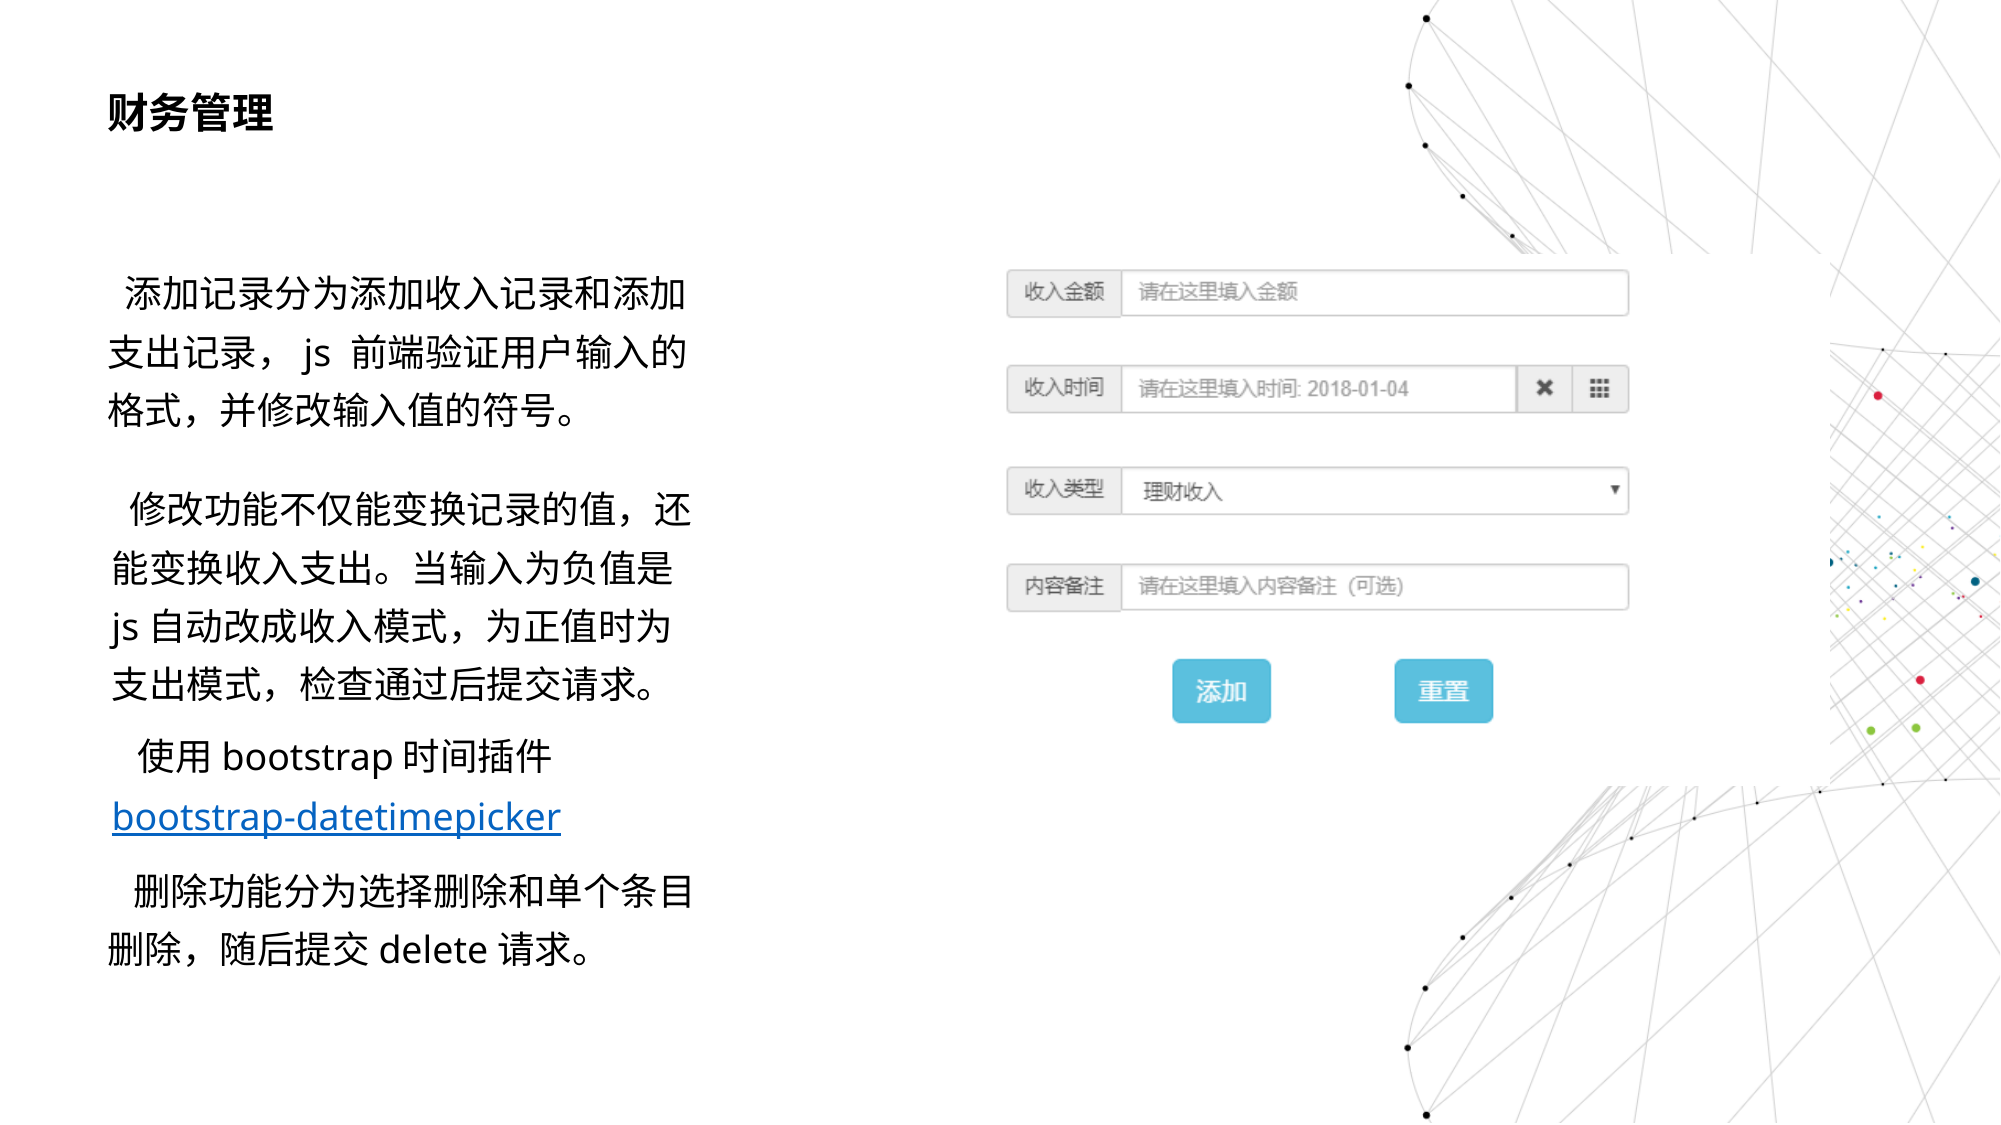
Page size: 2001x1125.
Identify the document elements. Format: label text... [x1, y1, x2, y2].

text_box 修改功能不仅能变换记录的值，还能变换收入支出。当输入为负值是js自动改成收入模式，为正值时为支出模式，检查通过后提交请求。 使用bootstrap时间插件bootstrap-datetimepicker [96, 465, 725, 852]
text_box 添加记录分为添加收入记录和添加支出记录，js 前端验证用户输入的格式，并修改输入值的符号。 [92, 249, 720, 440]
text_box 财务管理 [92, 64, 806, 145]
picture [999, 0, 2001, 1123]
text_box 删除功能分为选择删除和单个条目删除，随后提交delete请求。 [92, 846, 720, 979]
